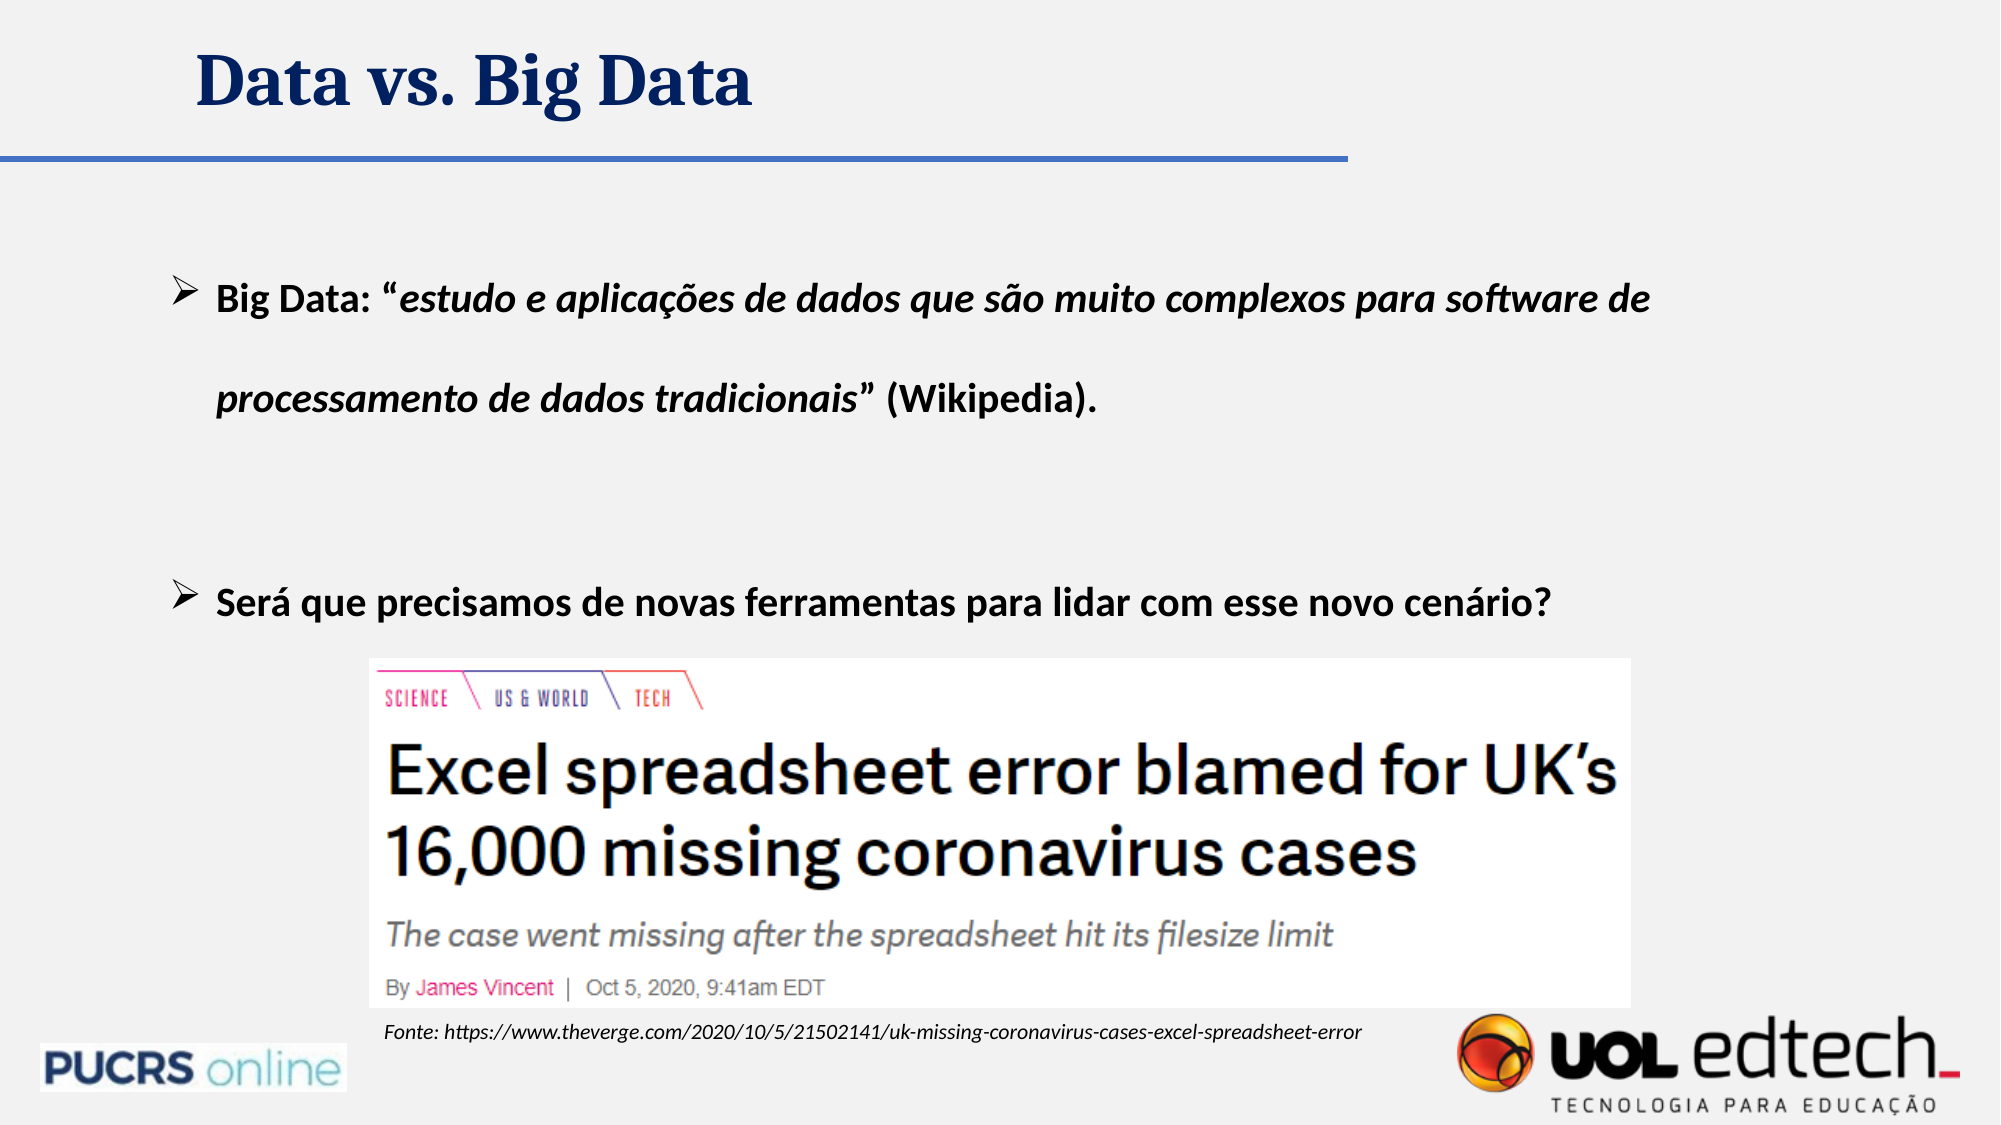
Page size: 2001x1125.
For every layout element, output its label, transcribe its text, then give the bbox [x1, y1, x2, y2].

picture [1457, 1010, 1960, 1125]
text_box Data vs. Big Data [181, 23, 1752, 128]
picture [40, 1043, 347, 1092]
text_box Big Data: “estudo e aplicações de dados que são muito complexos para software de processamento de dados tradicionais” (Wikipedia). Será que precisamos de novas ferramentas para lidar com esse novo cenário? [154, 212, 1846, 735]
text_box Fonte: https://www.theverge.com/2020/10/5/21502141/uk-missing-coronavirus-cases-excel-spreadsheet-error [369, 1010, 1413, 1052]
picture [369, 658, 1631, 1008]
